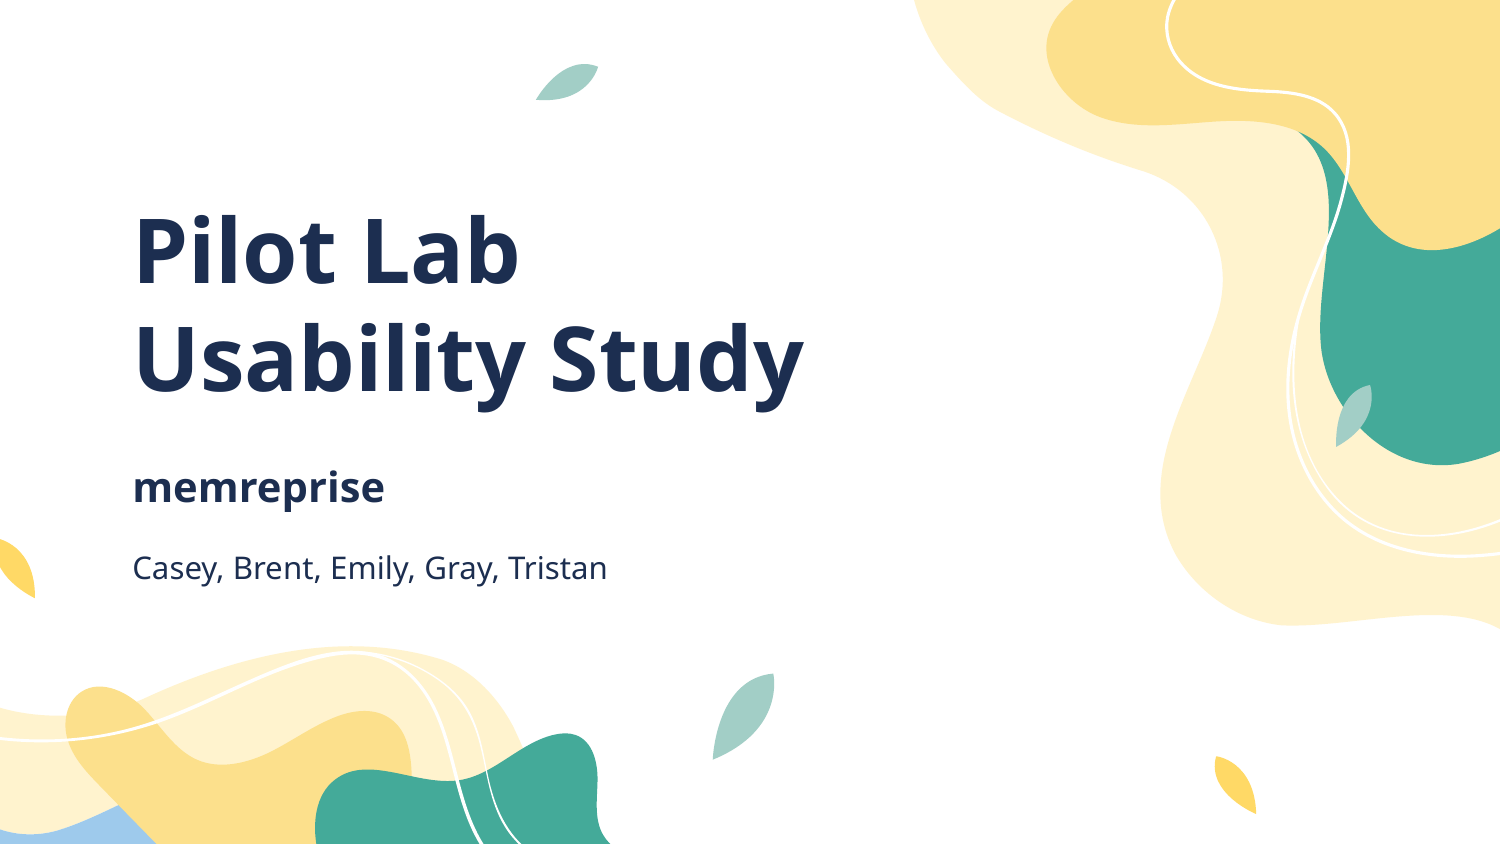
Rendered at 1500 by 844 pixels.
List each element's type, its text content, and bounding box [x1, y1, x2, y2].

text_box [0, 538, 938, 844]
subtitle memreprise Casey, Brent, Emily, Gray, Tristan [117, 445, 901, 536]
title Pilot Lab Usability Study [117, 179, 901, 438]
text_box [906, 0, 1500, 822]
